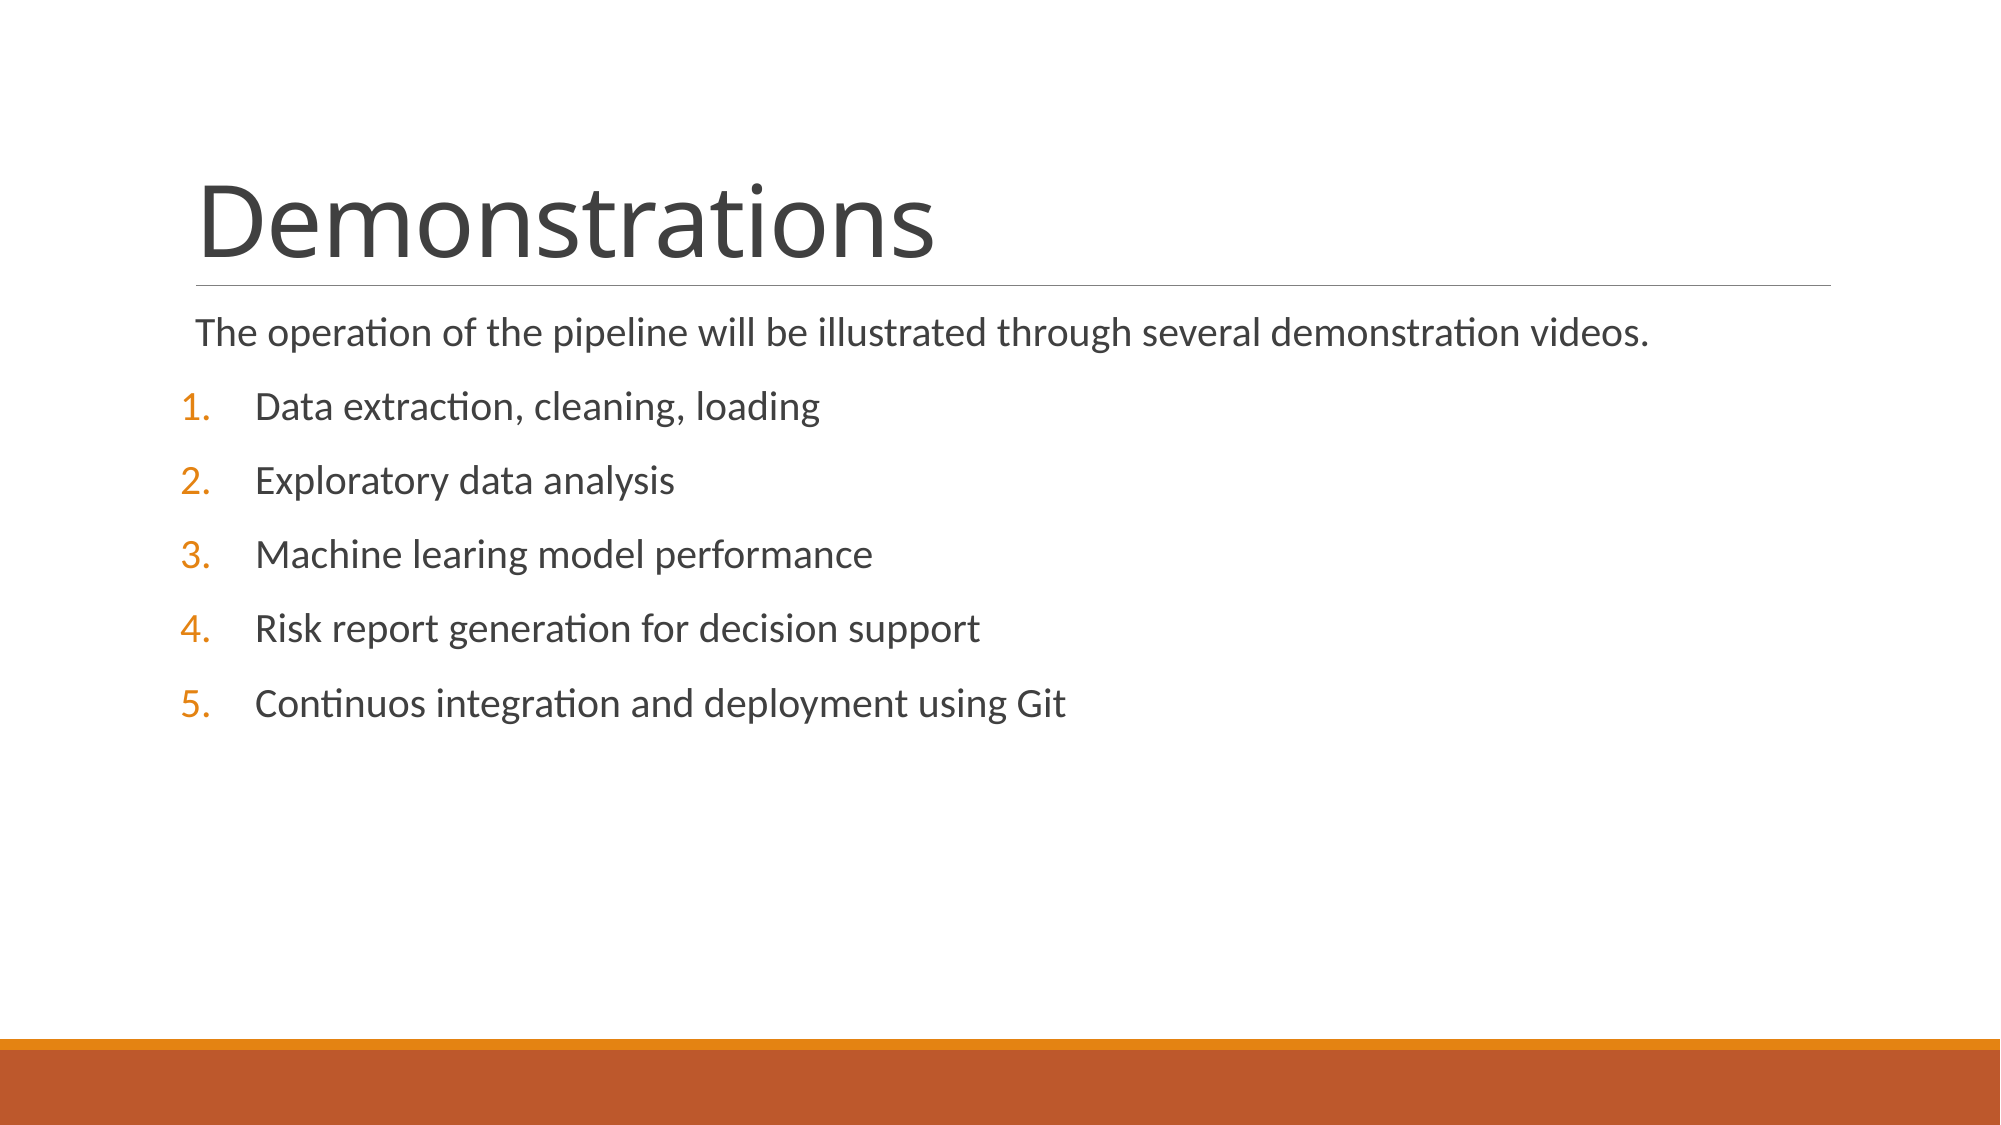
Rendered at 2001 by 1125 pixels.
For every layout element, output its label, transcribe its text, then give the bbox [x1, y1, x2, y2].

list The operation of the pipeline will be illustrated through several demonstration videos. Data extraction, cleaning, loading Exploratory data analysis Machine learing model performance Risk report generation for decision support Continuos integration and deployment using Git [180, 302, 1830, 818]
title Demonstrations [180, 47, 1830, 285]
